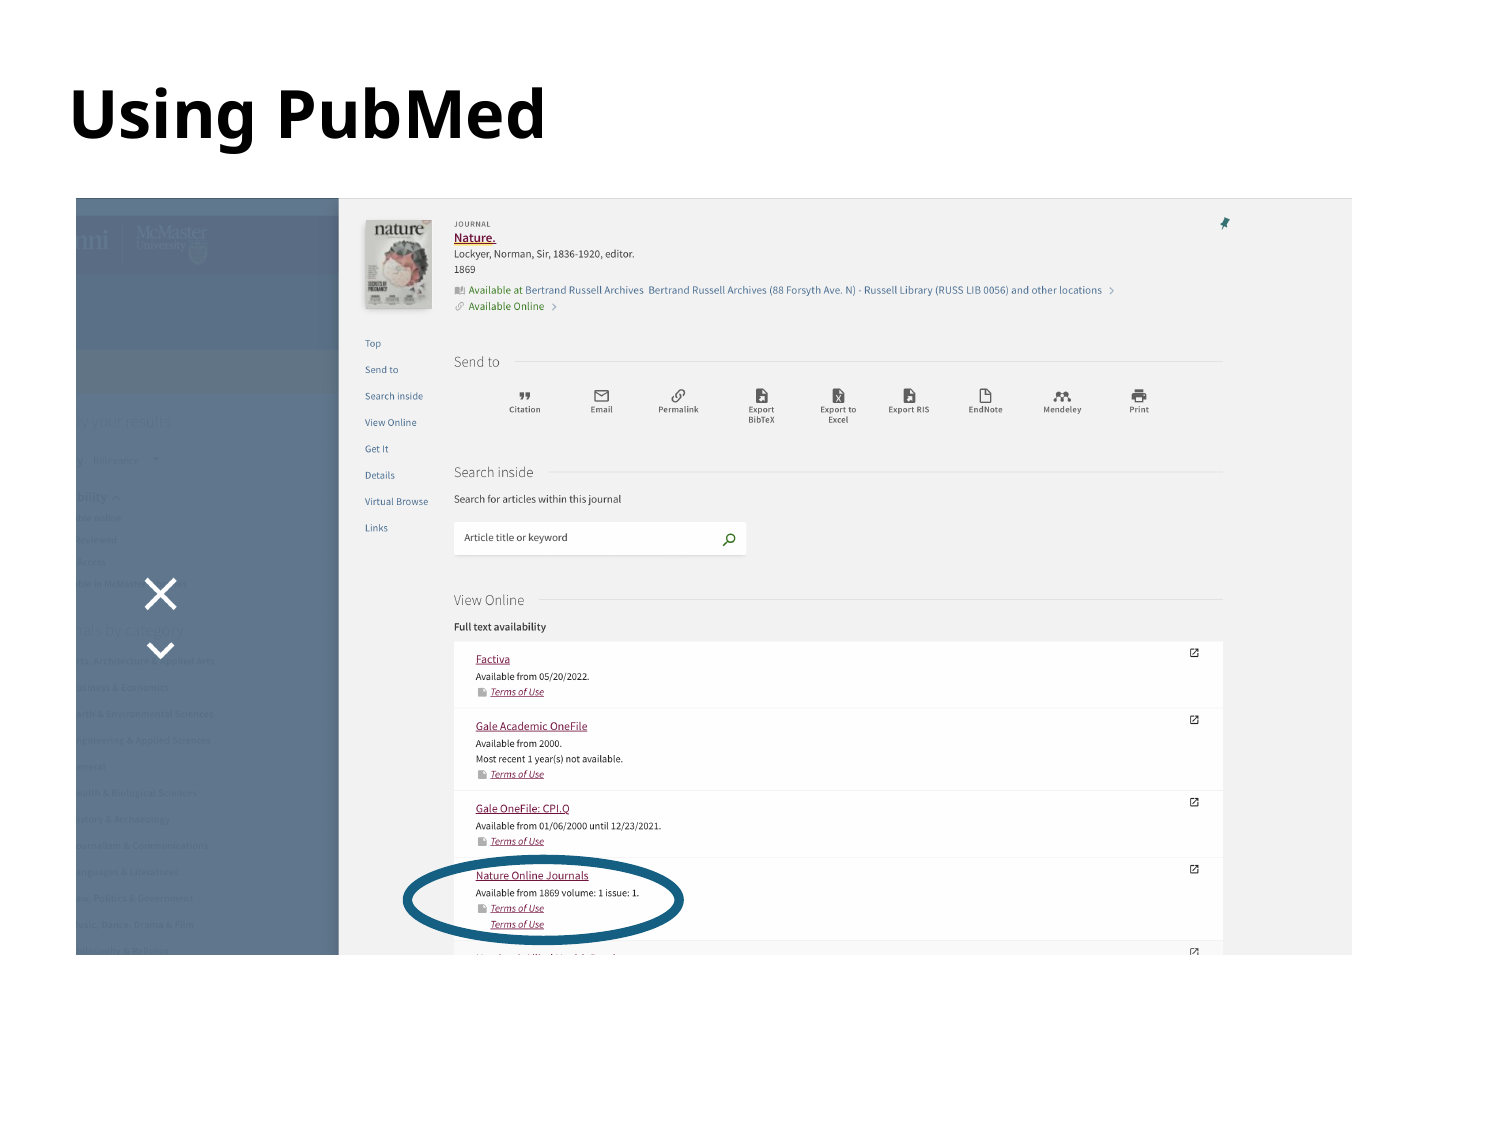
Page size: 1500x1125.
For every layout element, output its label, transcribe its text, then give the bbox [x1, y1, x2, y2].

picture [76, 198, 1353, 955]
text_box Using PubMed [53, 0, 1459, 161]
